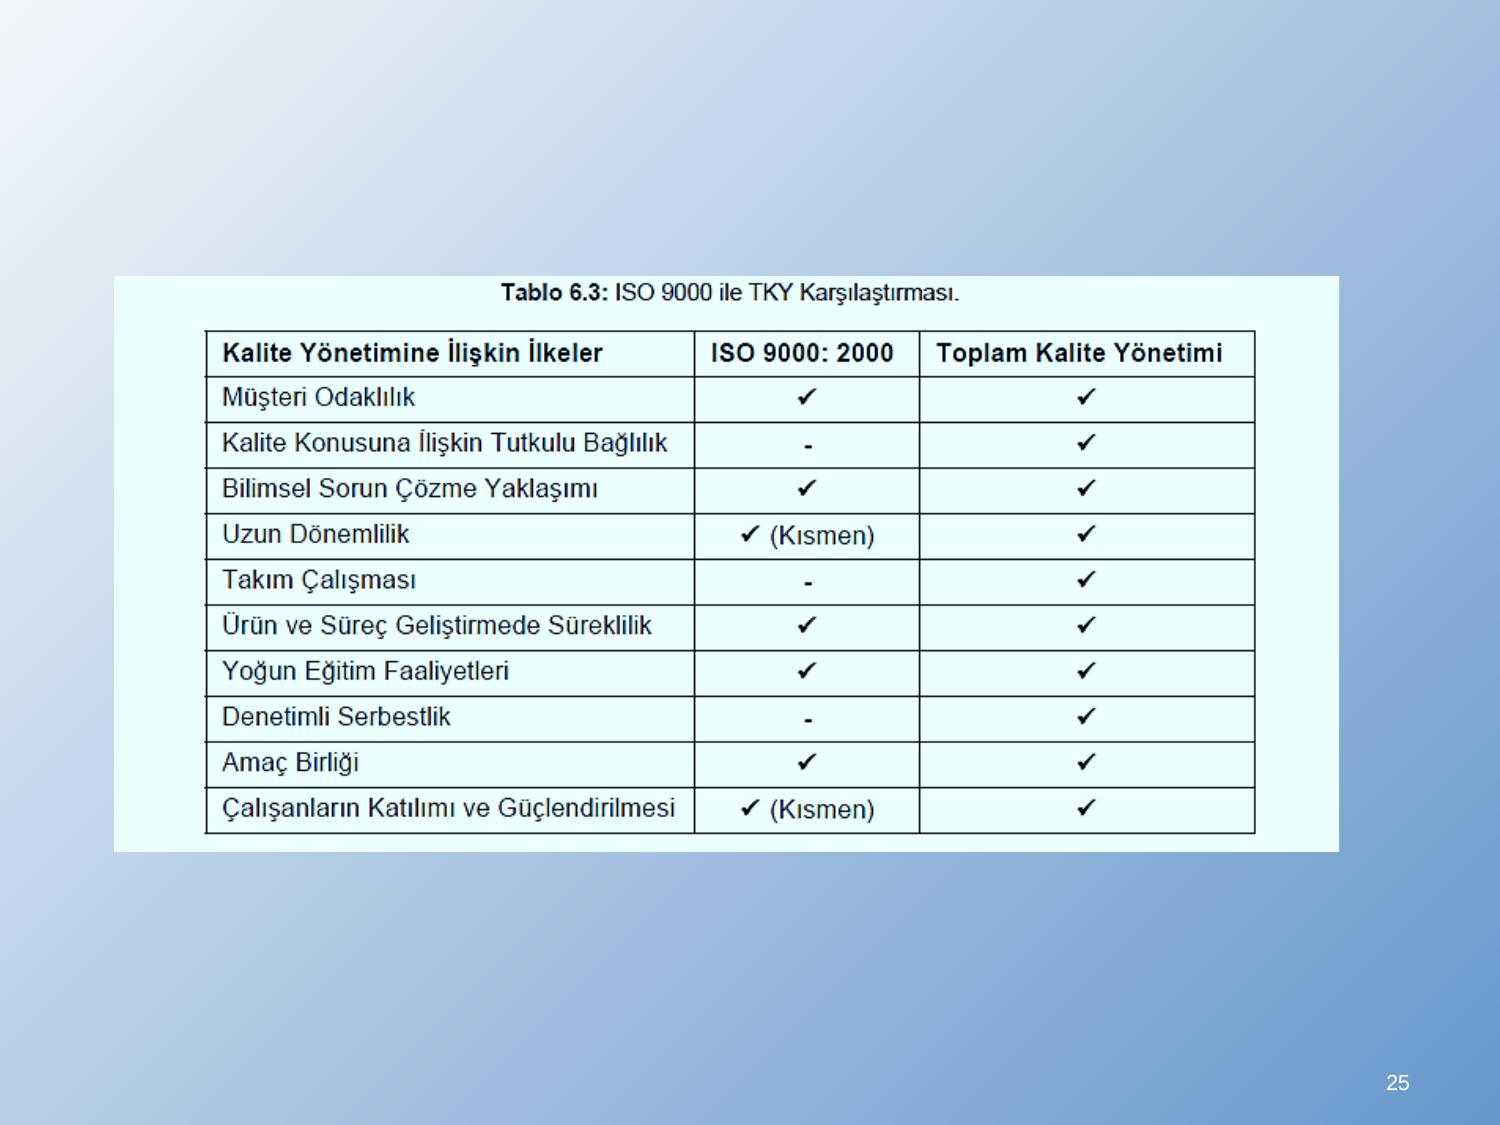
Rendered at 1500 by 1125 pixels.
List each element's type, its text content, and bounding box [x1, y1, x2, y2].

picture [113, 276, 1340, 852]
slide_number 25 [1074, 1024, 1426, 1103]
